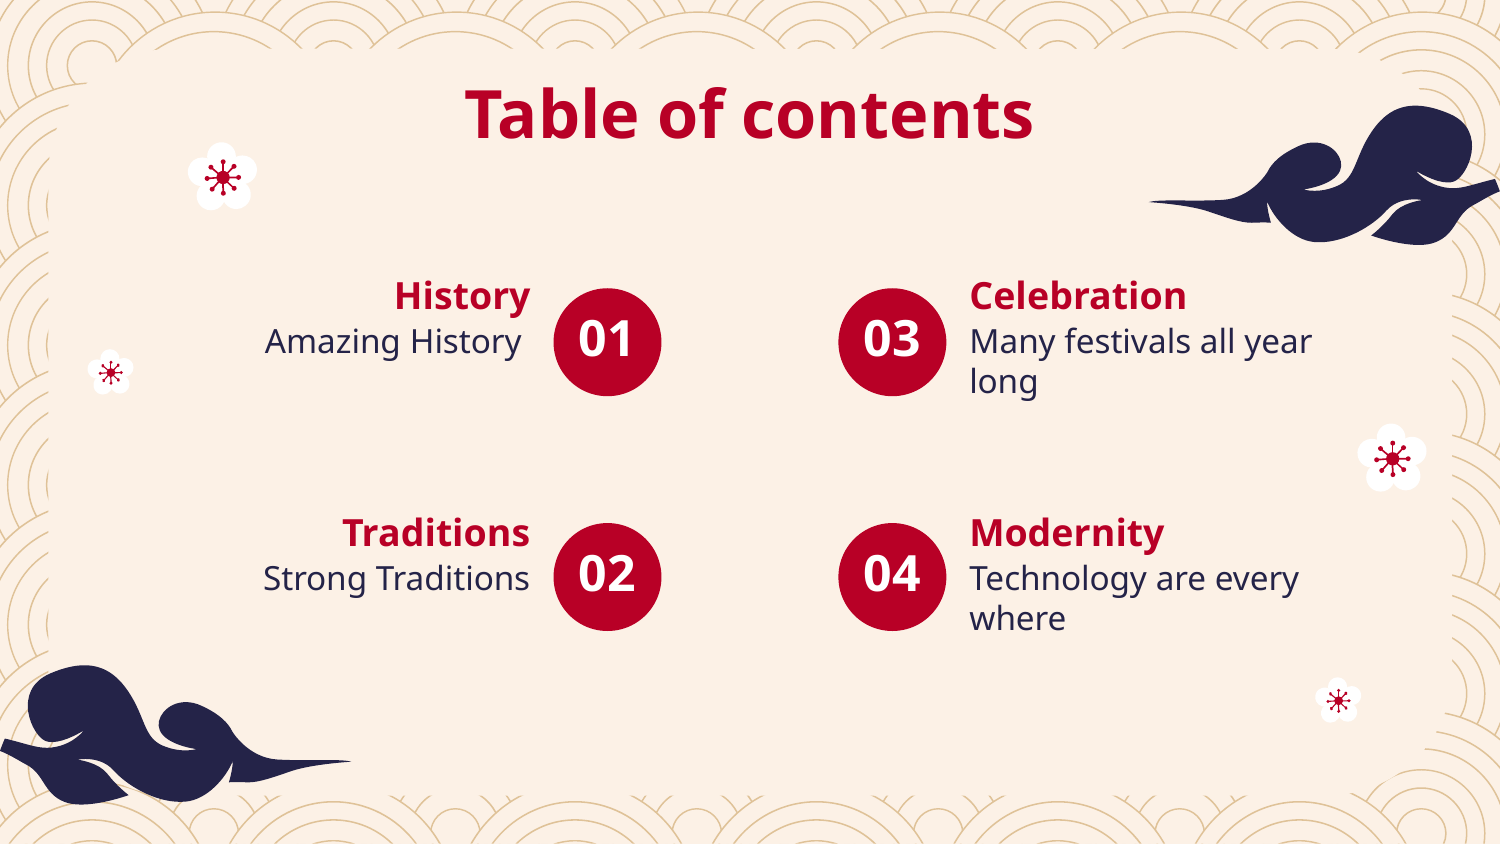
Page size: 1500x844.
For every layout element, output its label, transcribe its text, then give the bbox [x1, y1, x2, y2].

text_box [866, 288, 919, 295]
subtitle Amazing History [144, 305, 546, 399]
text_box [581, 288, 634, 295]
subtitle Strong Traditions [144, 542, 546, 636]
text_box [867, 390, 918, 397]
text_box [580, 523, 635, 530]
text_box [865, 523, 919, 530]
subtitle Technology are every where [954, 542, 1356, 636]
subtitle History [144, 257, 546, 305]
subtitle Traditions [144, 493, 546, 542]
title 03 [831, 295, 954, 390]
subtitle Many festivals all year long [954, 305, 1356, 399]
title Table of contents [119, 72, 1381, 167]
text_box [582, 625, 633, 632]
text_box [867, 625, 918, 632]
title 01 [546, 295, 669, 390]
title 04 [831, 530, 954, 625]
title 02 [546, 530, 669, 625]
subtitle Celebration [954, 257, 1356, 305]
subtitle Modernity [954, 493, 1356, 542]
text_box [582, 390, 633, 397]
